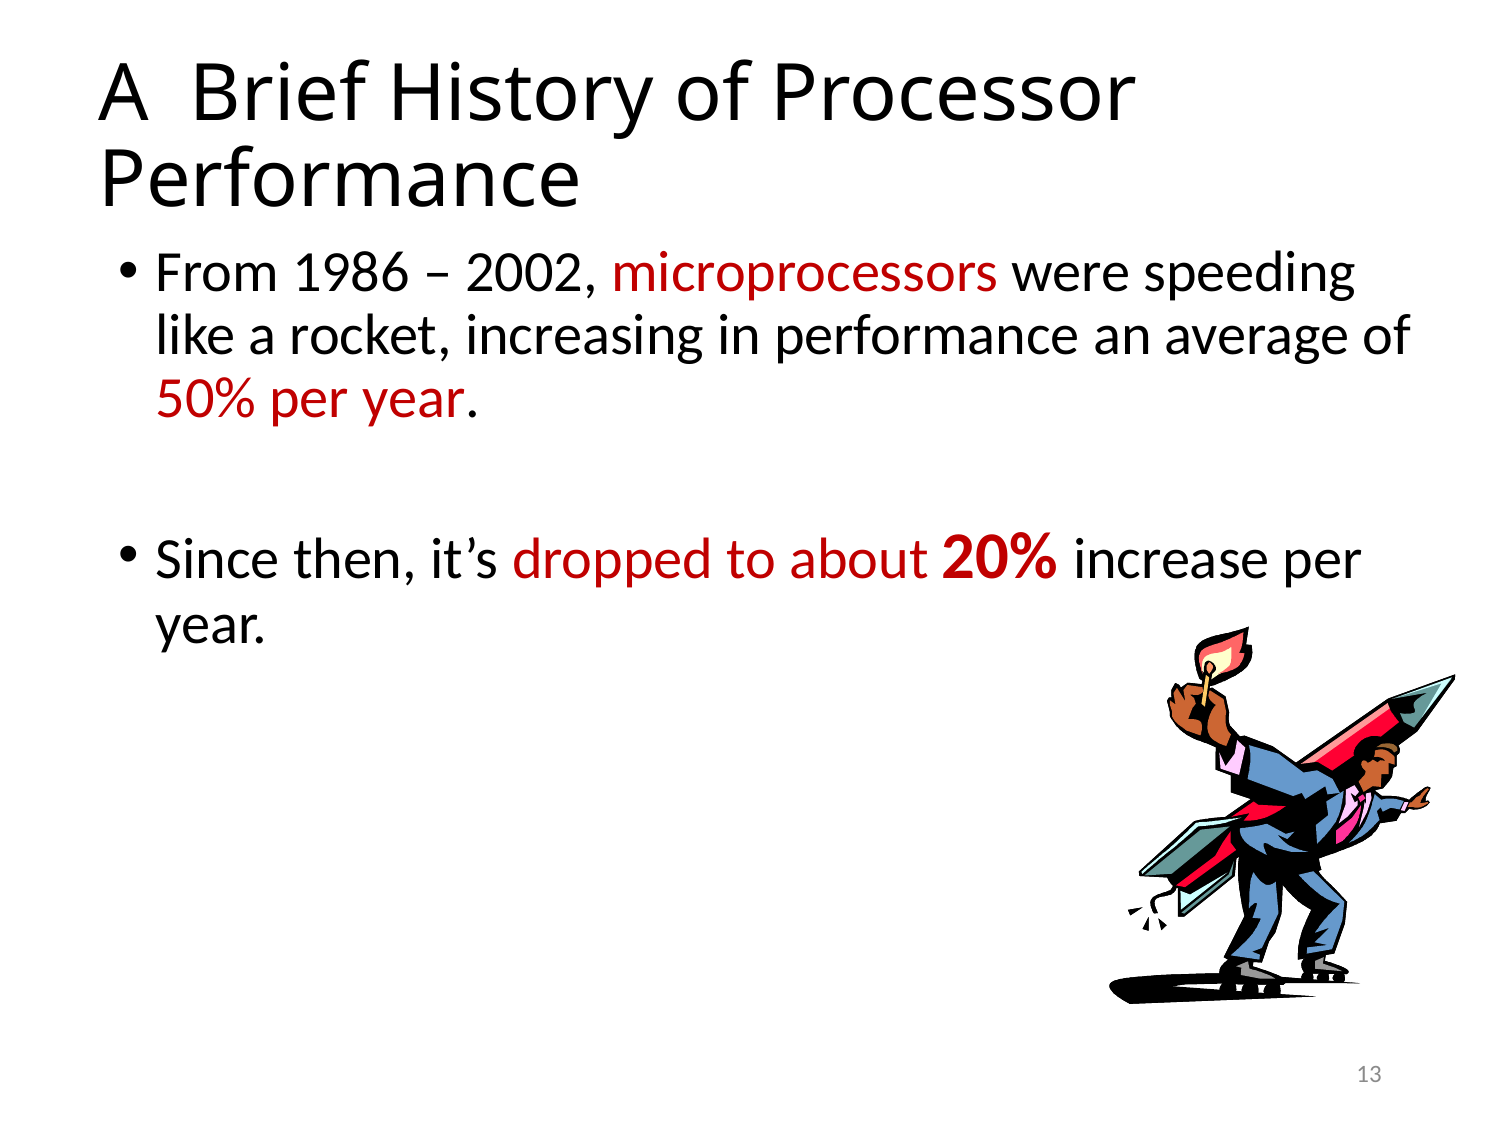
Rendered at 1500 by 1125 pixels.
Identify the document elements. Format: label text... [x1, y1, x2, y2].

list From 1986 – 2002, microprocessors were speeding like a rocket, increasing in performance an average of 50% per year. Since then, it’s dropped to about 20% increase per year. [103, 234, 1460, 1073]
picture [1104, 621, 1461, 1009]
slide_number 13 [1059, 1042, 1397, 1103]
title A Brief History of Processor Performance [83, 29, 1441, 247]
